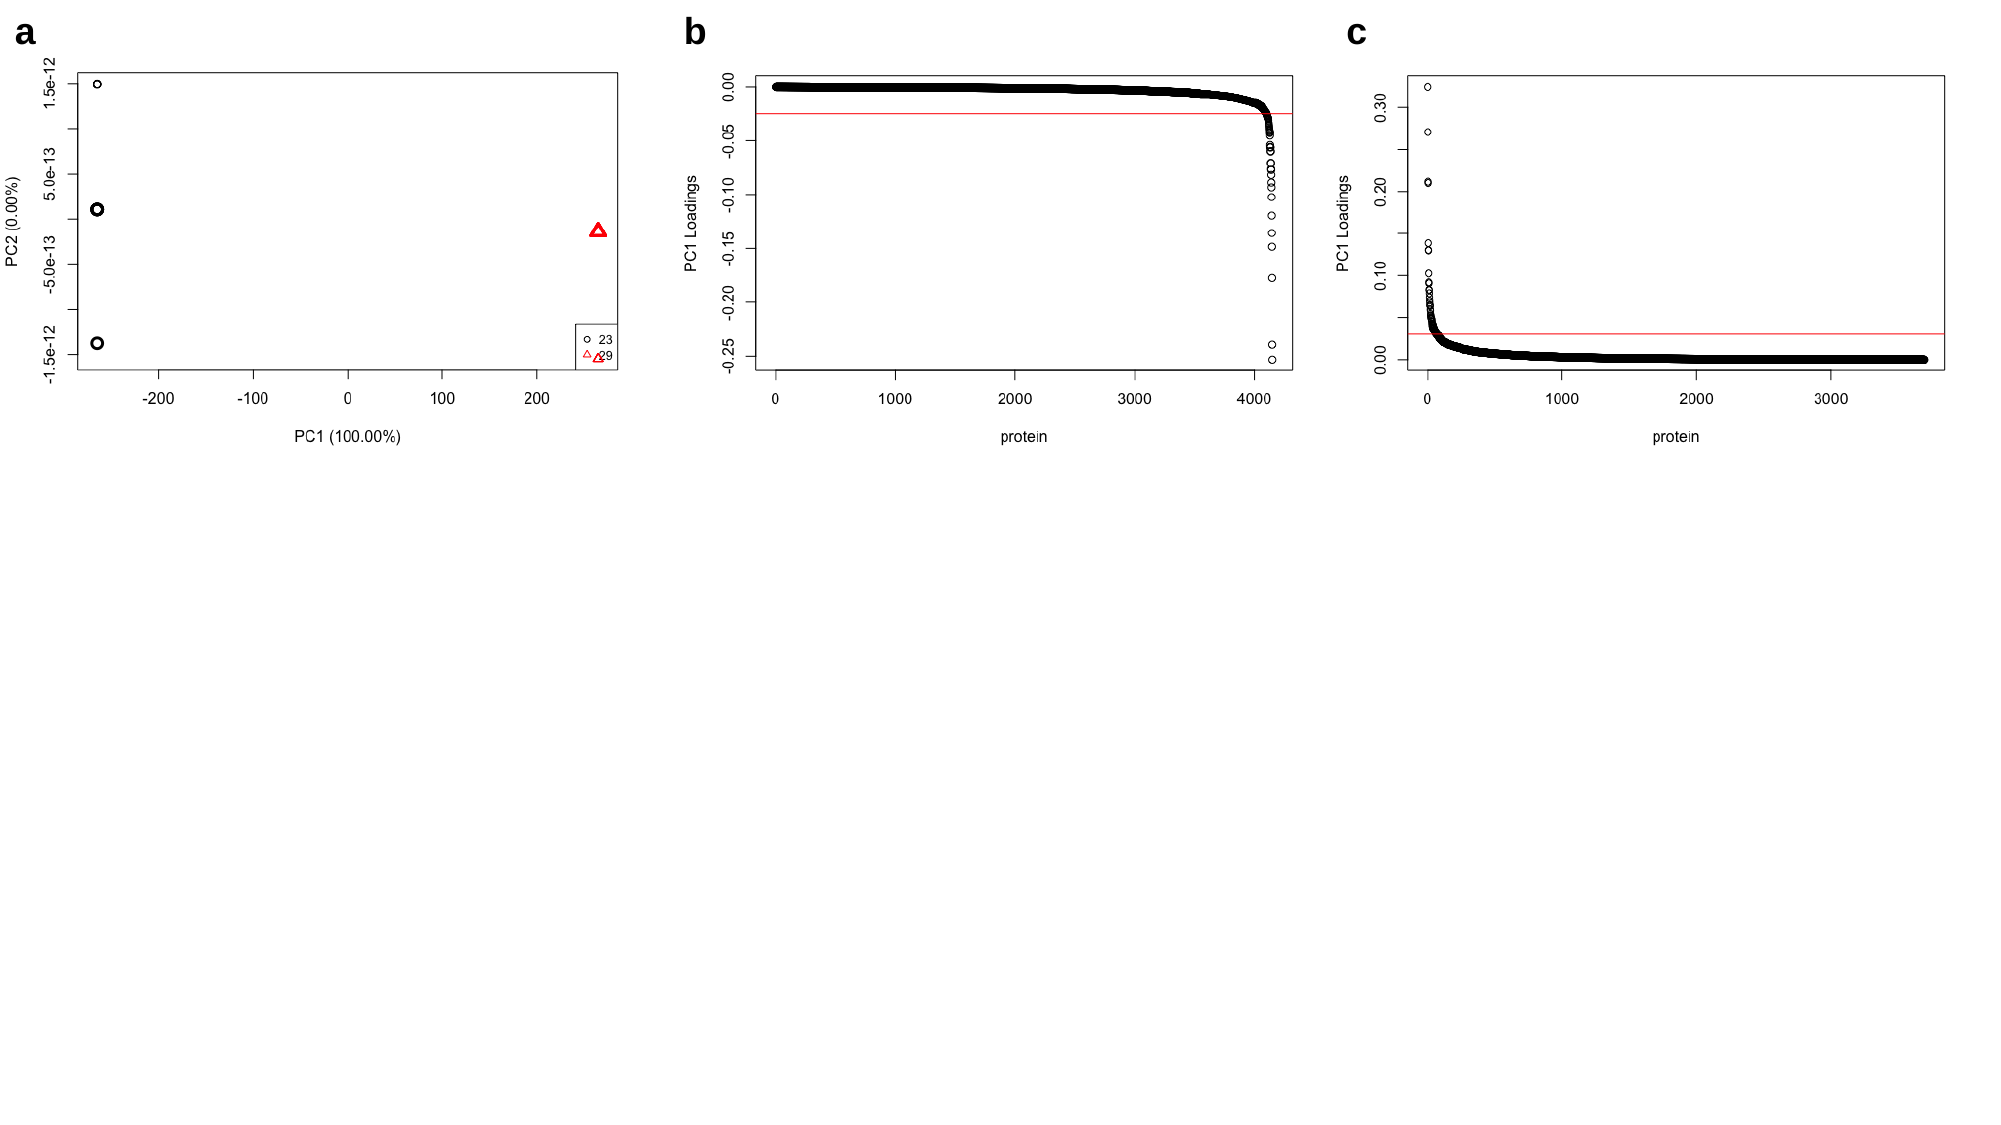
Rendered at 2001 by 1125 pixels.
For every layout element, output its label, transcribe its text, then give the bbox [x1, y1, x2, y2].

text_box b [669, 0, 722, 60]
picture [0, 52, 657, 465]
text_box a [0, 0, 51, 52]
text_box c [1331, 0, 1383, 60]
picture [1331, 65, 1947, 465]
picture [679, 65, 1295, 465]
